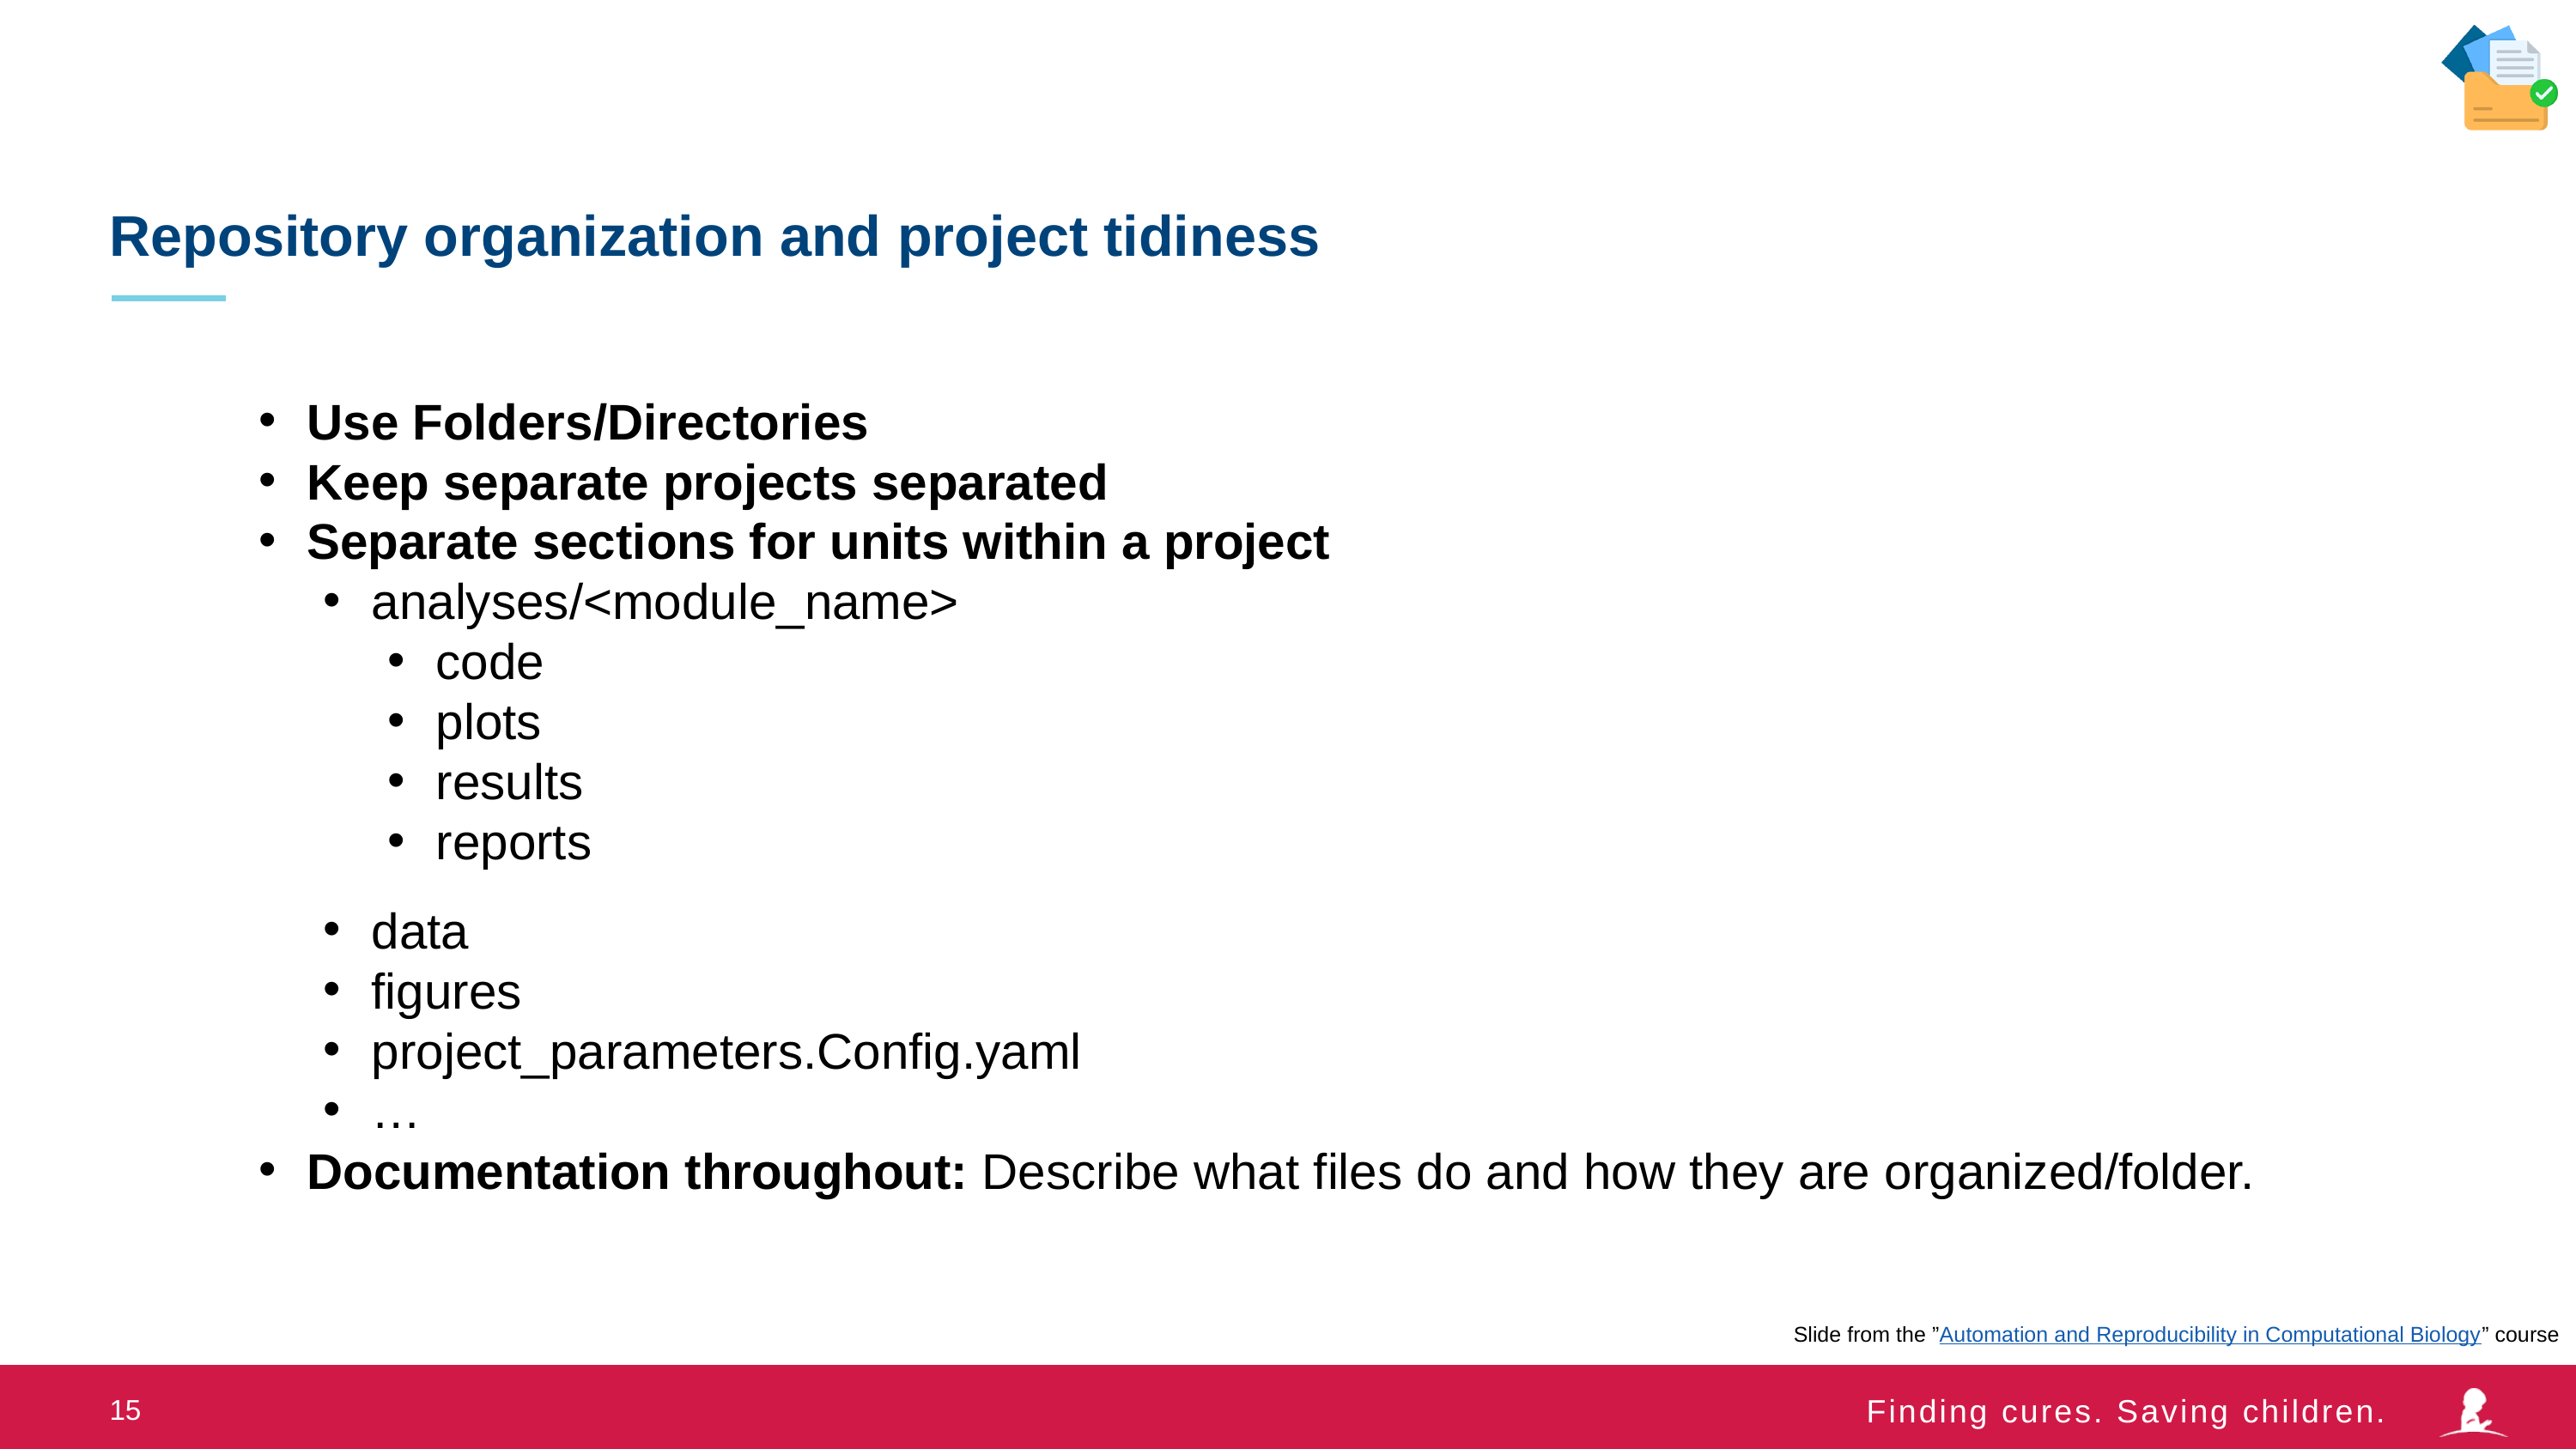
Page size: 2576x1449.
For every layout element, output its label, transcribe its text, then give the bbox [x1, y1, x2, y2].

title Repository organization and project tidiness [96, 77, 2475, 276]
picture [2441, 19, 2558, 136]
slide_number 15 [96, 1375, 228, 1442]
text_box Slide from the ”Automation and Reproducibility in Computational Biology” course [1593, 1314, 2573, 1353]
text_box Use Folders/Directories Keep separate projects separated Separate sections for units within a project analyses/<module_name> code plots results reports data figures project_parameters.Config.yaml … Documentation throughout: Describe what files do and how they are organized/folder. [246, 383, 2330, 1206]
